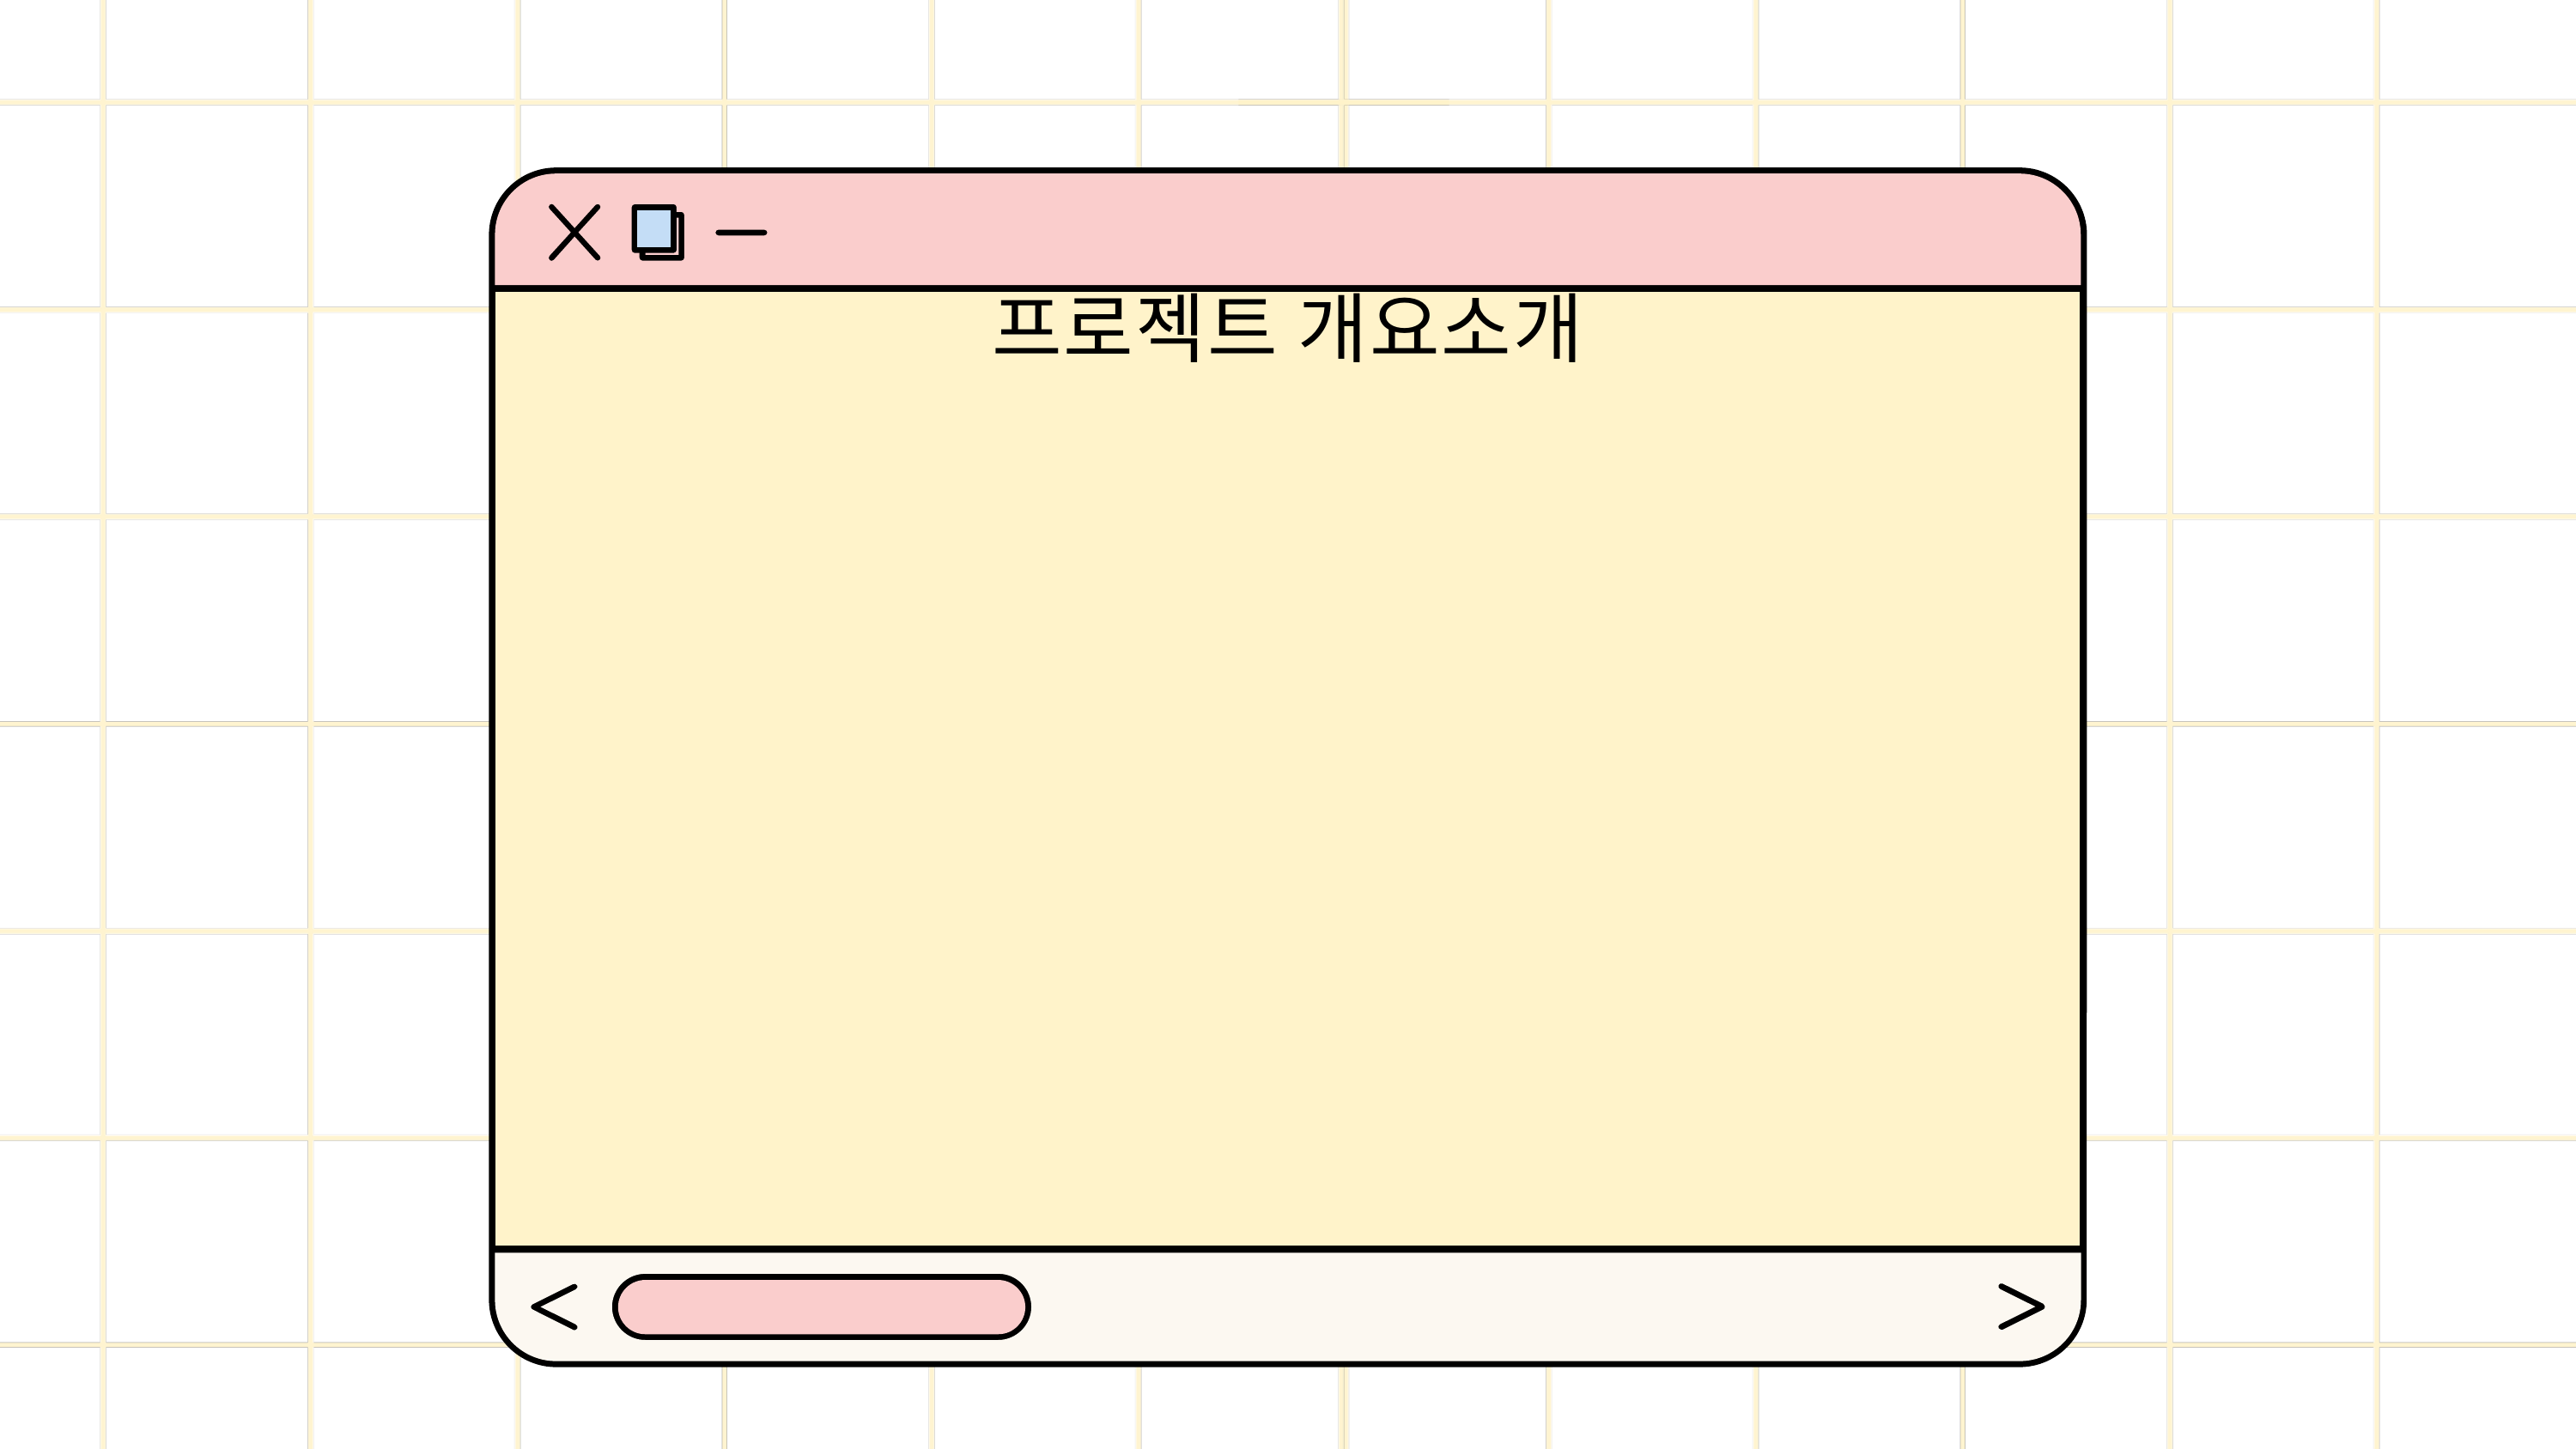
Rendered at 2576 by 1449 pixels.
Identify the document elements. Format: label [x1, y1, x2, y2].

text_box [1238, 0, 2576, 1449]
text_box [489, 167, 2087, 1367]
text_box [0, 0, 1238, 1449]
